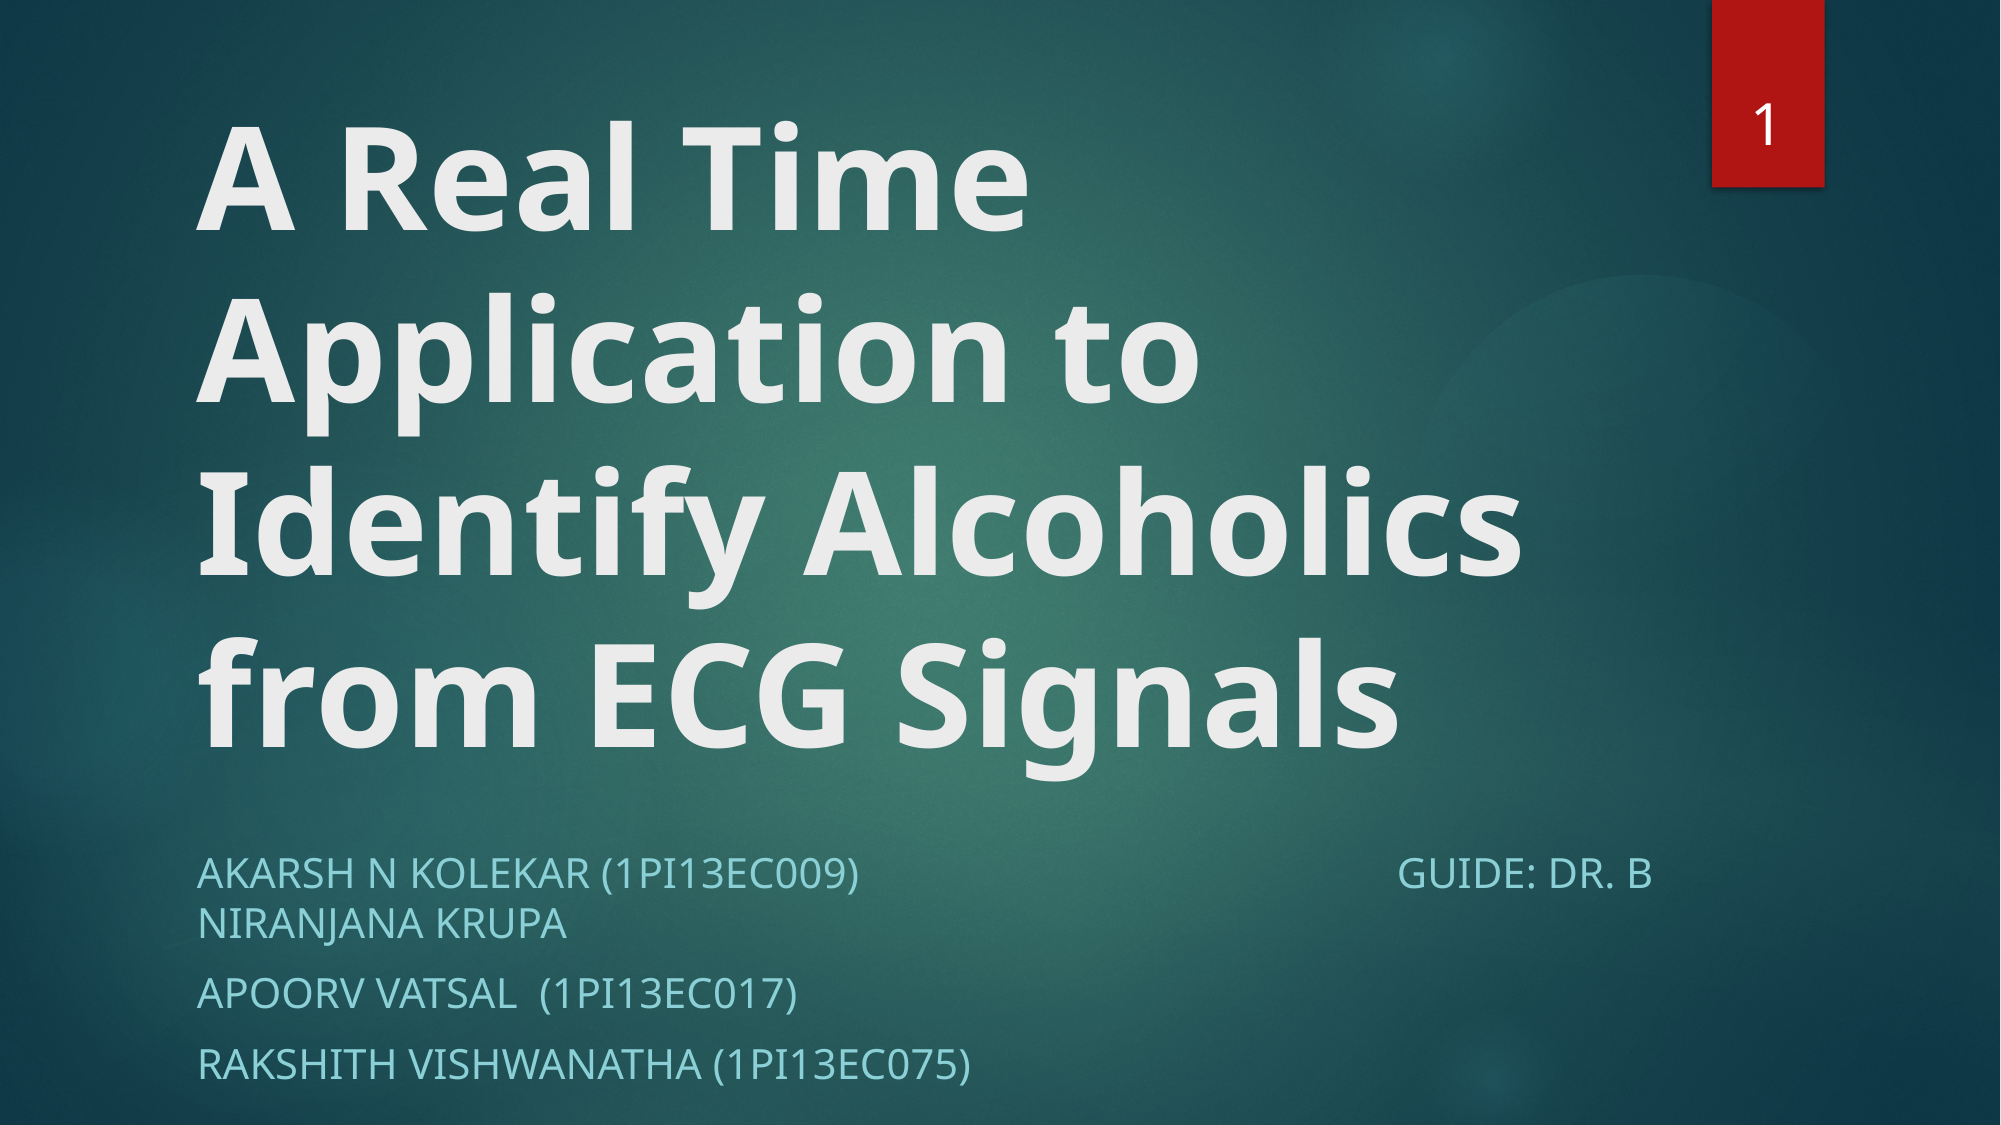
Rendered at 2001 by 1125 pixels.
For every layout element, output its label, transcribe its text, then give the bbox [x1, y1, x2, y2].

subtitle Akarsh N Kolekar (1PI13EC009) Guide: Dr. b Niranjana Krupa Apoorv Vatsal (1PI13EC017) Rakshith Vishwanatha (1PI13EC075) [188, 838, 1792, 1092]
title A Real Time Application to Identify Alcoholics from ECG Signals [188, 58, 1720, 785]
picture [0, 0, 2001, 1125]
slide_number 1 [1725, 88, 1809, 175]
